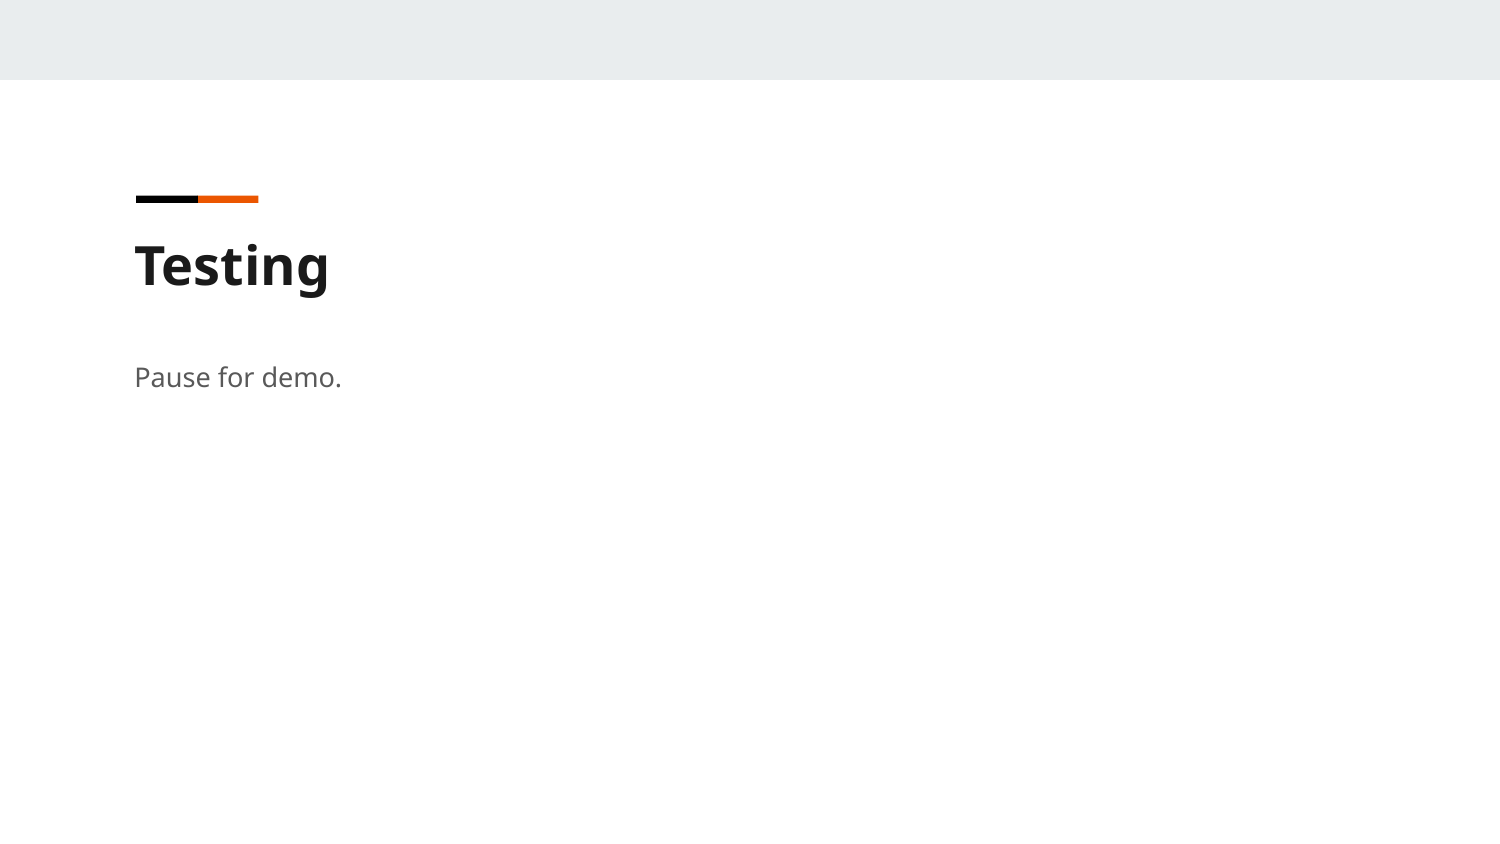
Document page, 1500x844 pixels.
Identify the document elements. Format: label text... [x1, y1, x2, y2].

text_box Pause for demo. [119, 340, 1381, 712]
text_box Testing [119, 216, 1381, 304]
